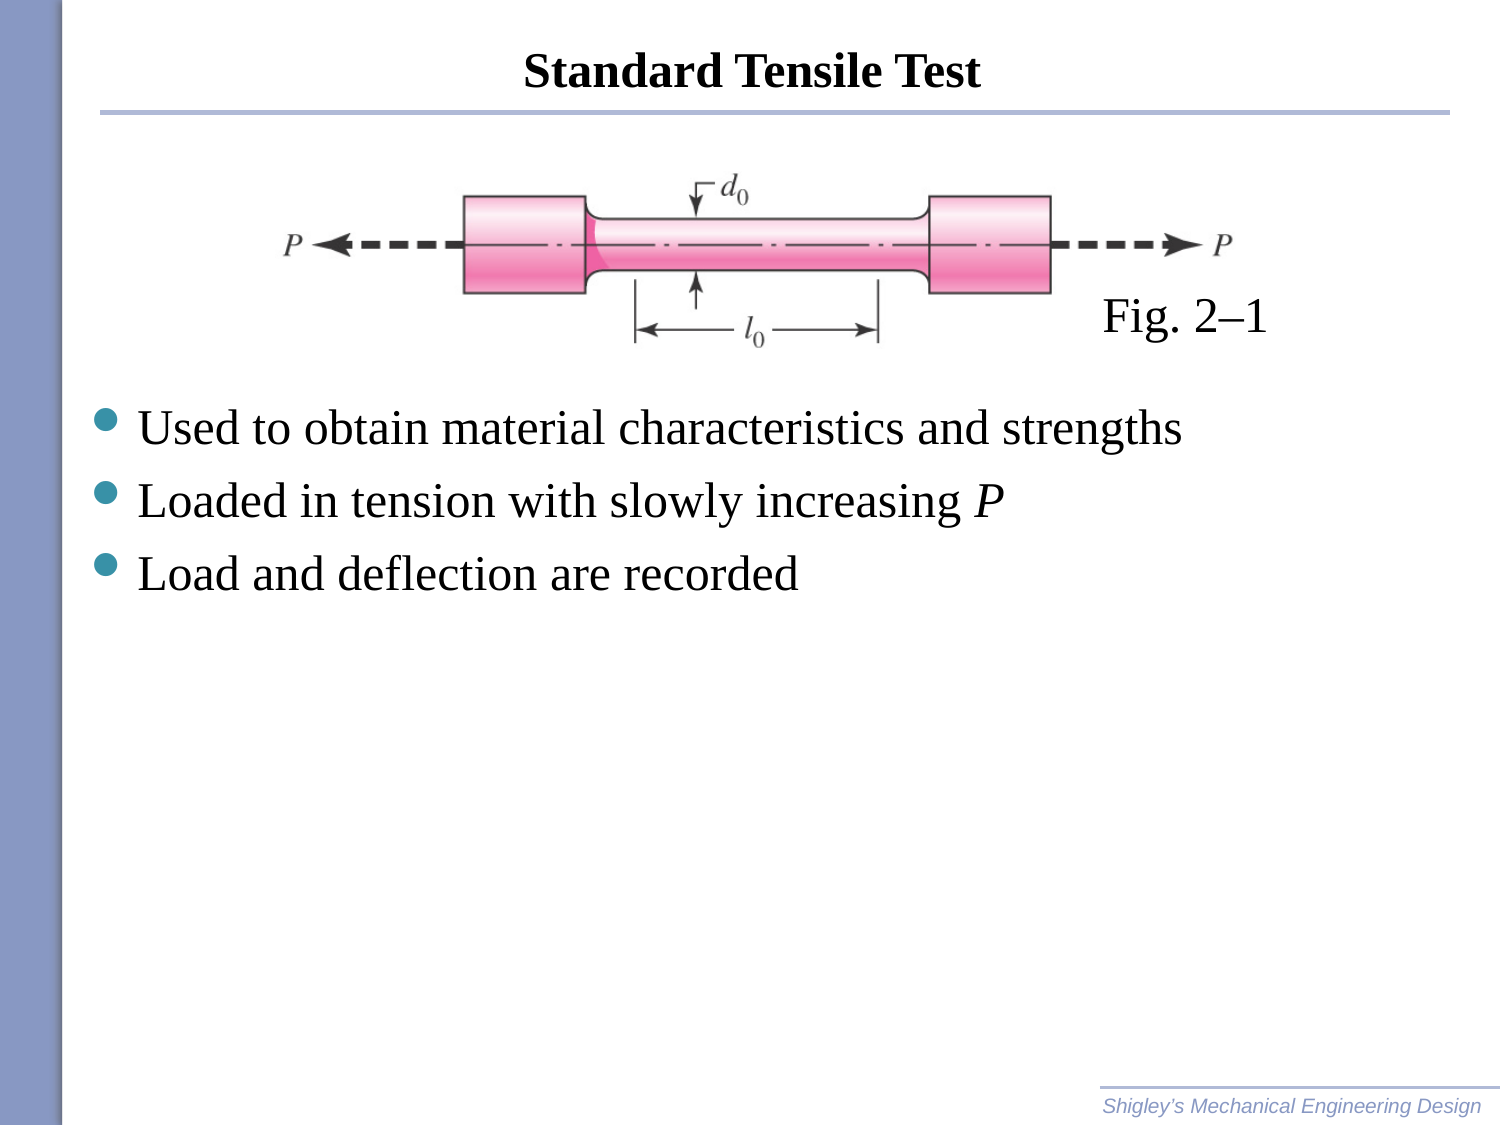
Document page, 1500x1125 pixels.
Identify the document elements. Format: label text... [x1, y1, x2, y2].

footer Shigley’s Mechanical Engineering Design [1087, 1074, 1500, 1125]
title Standard Tensile Test [137, 30, 1368, 106]
list Used to obtain material characteristics and strengths Loaded in tension with slowly increasing P Load and deflection are recorded [62, 387, 1425, 1025]
picture [274, 171, 1246, 351]
text_box Fig. 2–1 [1249, 274, 1325, 350]
